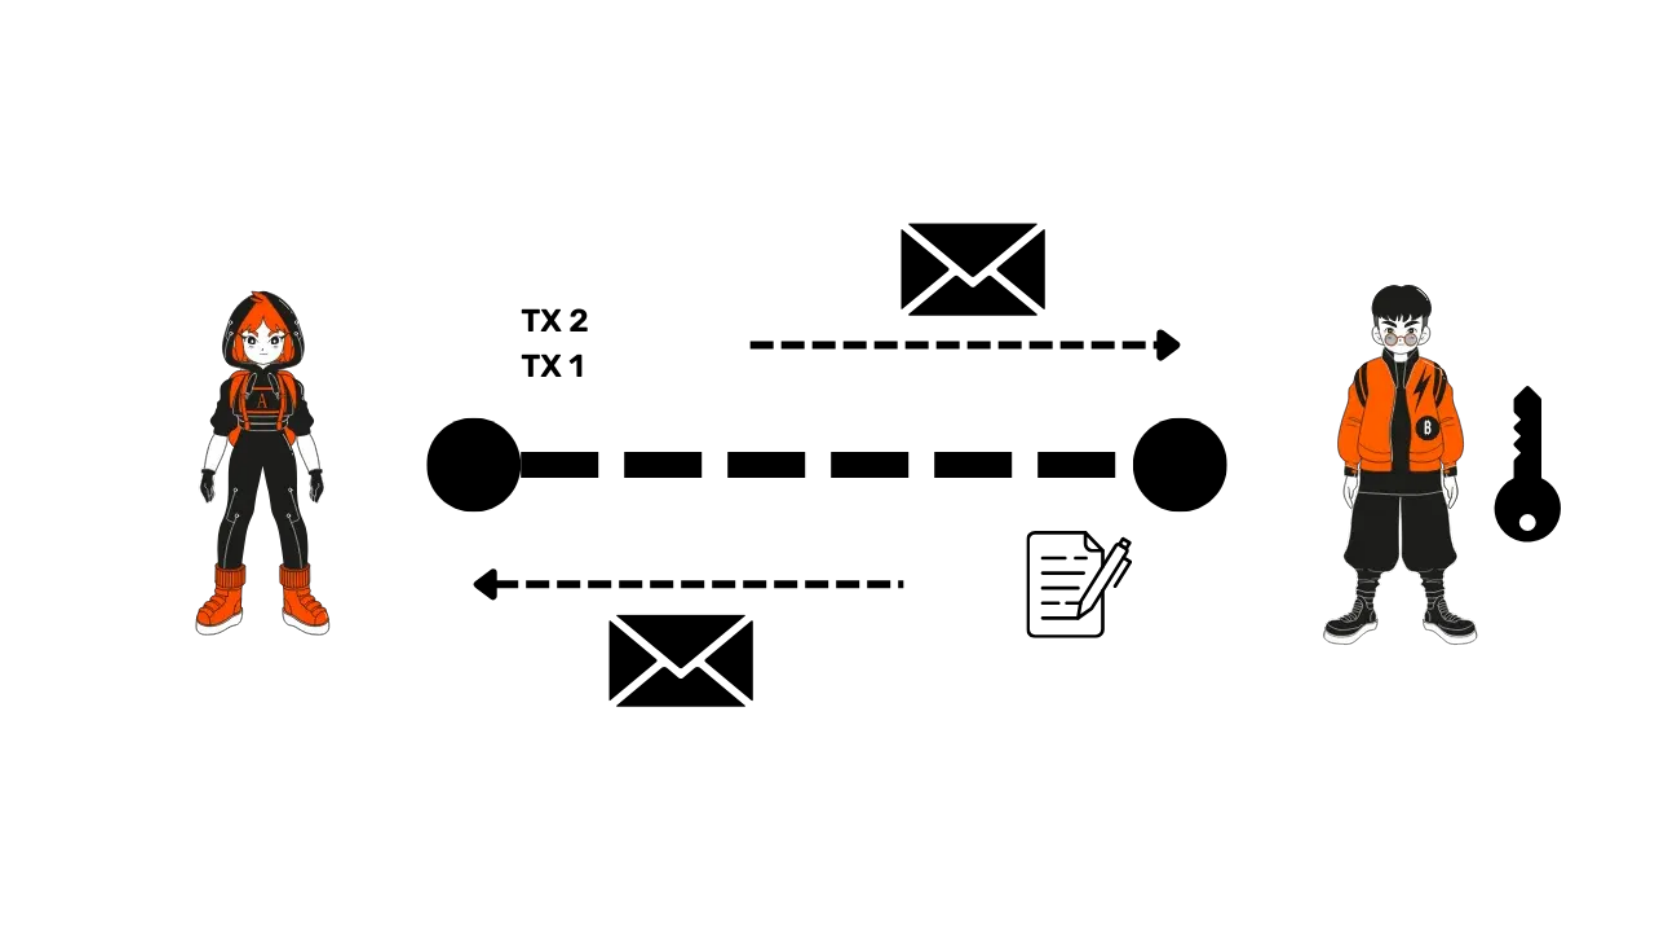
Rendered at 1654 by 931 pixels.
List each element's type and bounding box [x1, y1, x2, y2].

picture [0, 184, 1654, 746]
